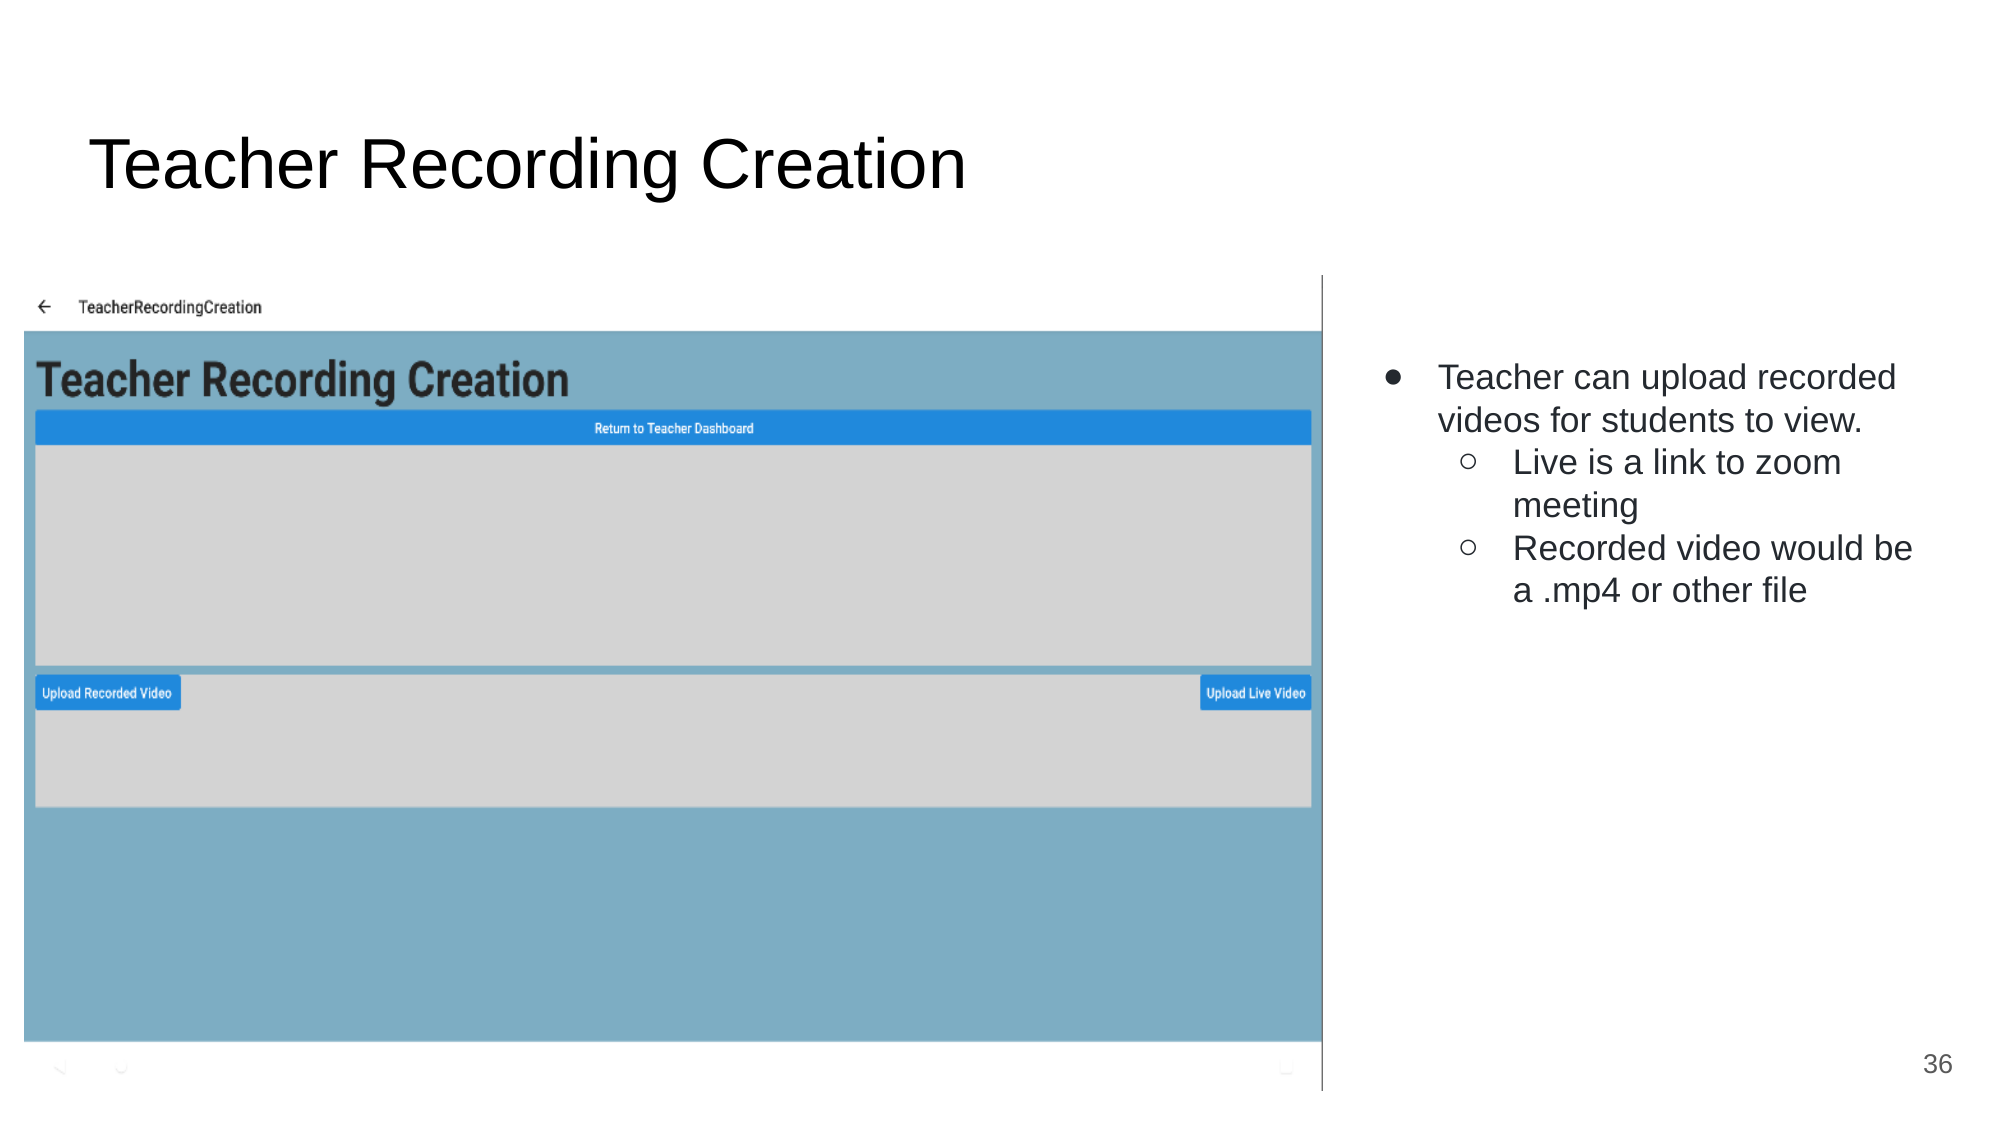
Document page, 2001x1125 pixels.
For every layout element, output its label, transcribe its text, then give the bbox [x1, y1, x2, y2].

text_box Teacher can upload recorded videos for students to view. Live is a link to zoom meeting Recorded video would be a .mp4 or other file [1347, 296, 1932, 1067]
title Teacher Recording Creation [68, 97, 1932, 223]
slide_number ‹#› [1853, 1019, 1974, 1106]
picture [24, 275, 1324, 1092]
